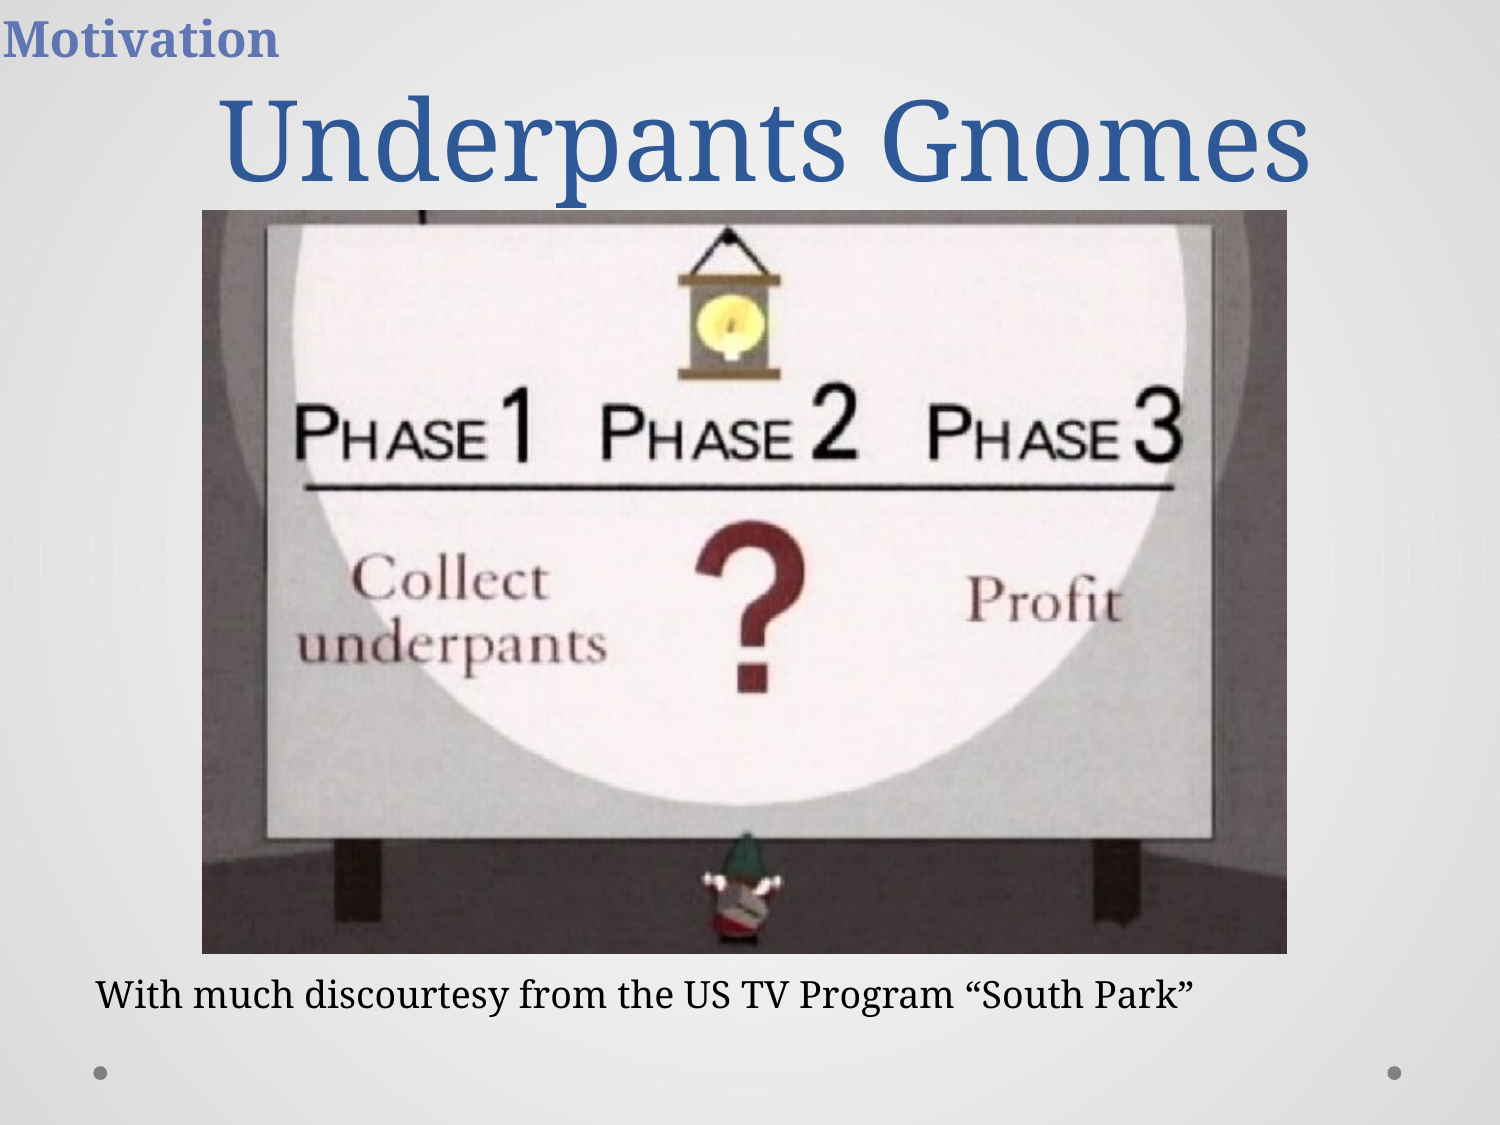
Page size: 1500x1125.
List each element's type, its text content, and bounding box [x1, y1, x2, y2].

picture [202, 210, 1287, 955]
text_box Motivation [0, 0, 296, 75]
text_box With much discourtesy from the US TV Program “South Park” [80, 963, 1211, 1024]
title Underpants Gnomes [130, 38, 1403, 211]
